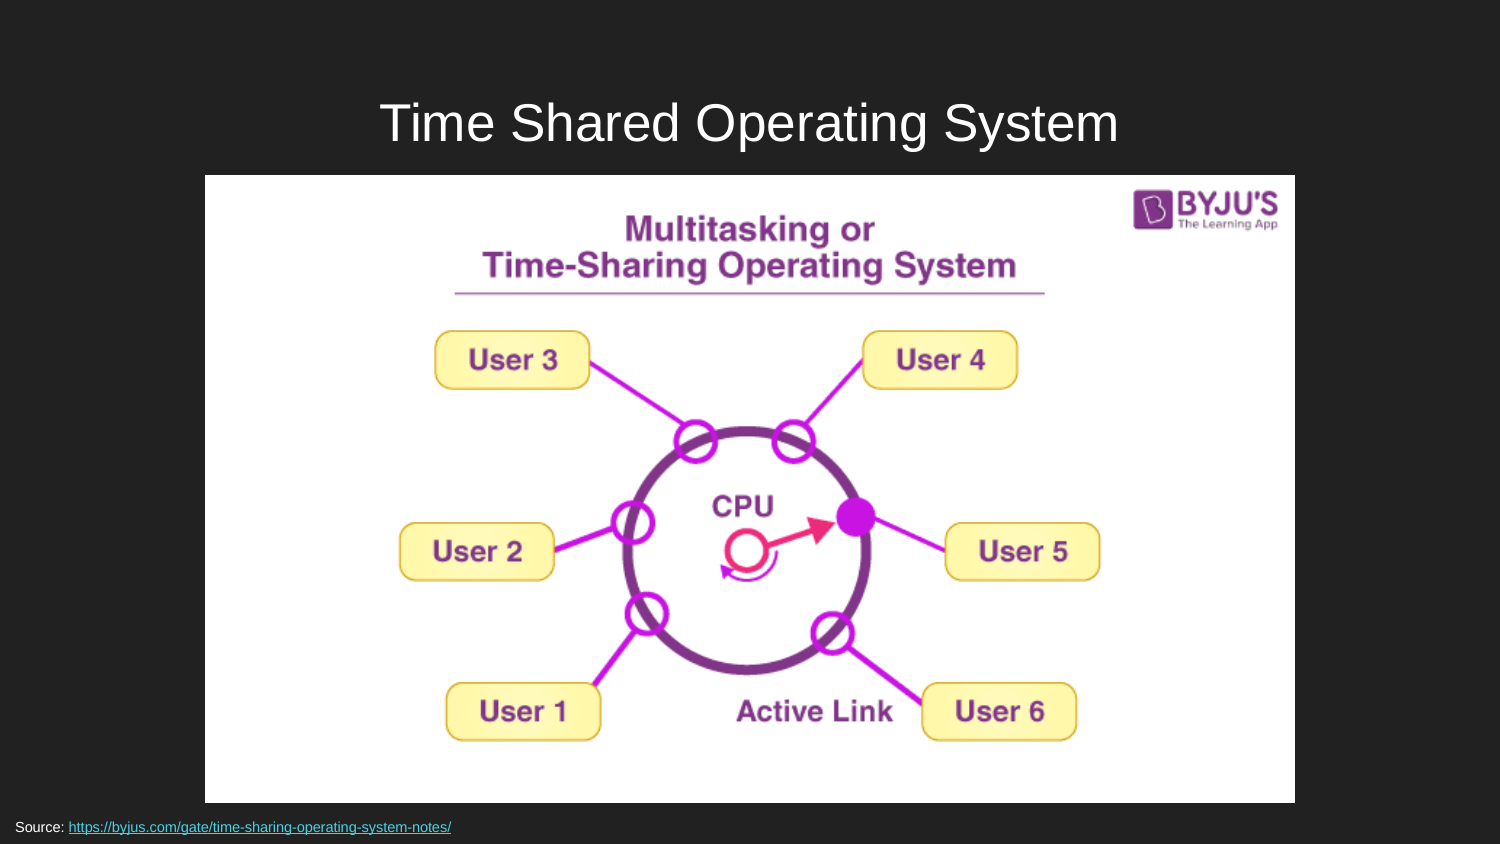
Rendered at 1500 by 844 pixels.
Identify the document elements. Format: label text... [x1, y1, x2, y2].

picture [205, 175, 1295, 803]
title Time Shared Operating System [51, 72, 1449, 167]
text_box Source: https://byjus.com/gate/time-sharing-operating-system-notes/ [0, 802, 517, 844]
